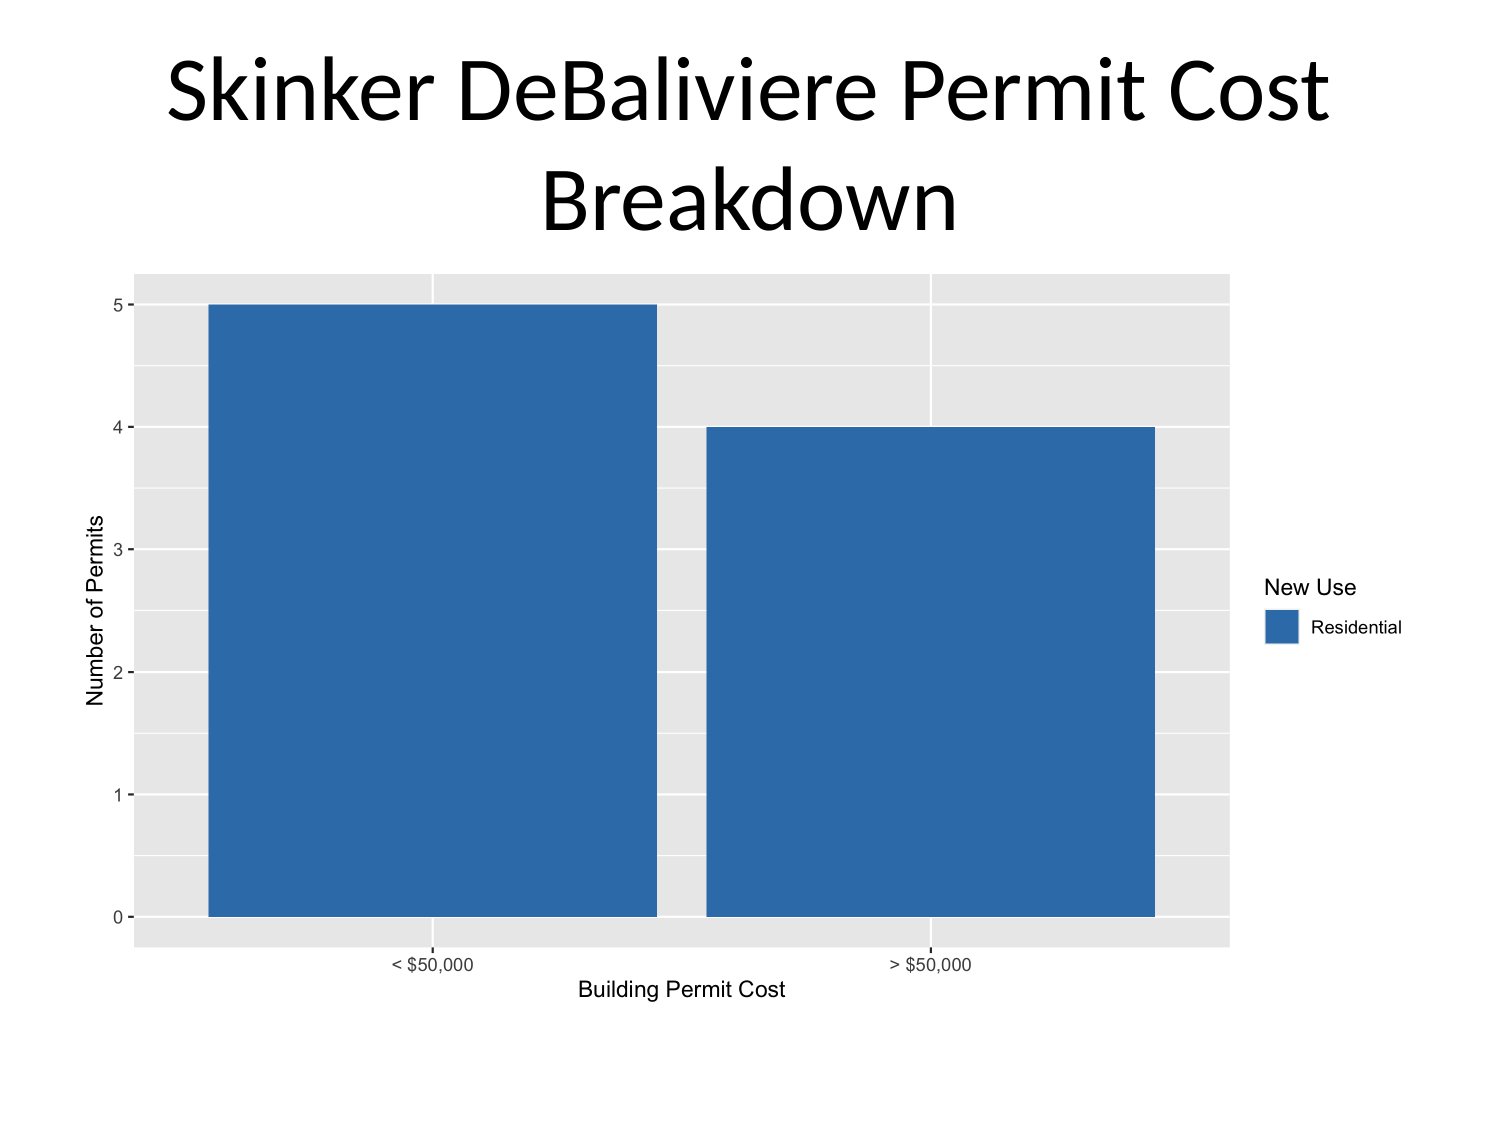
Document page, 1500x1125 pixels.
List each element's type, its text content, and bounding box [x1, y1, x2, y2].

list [74, 262, 1426, 1013]
title Skinker DeBaliviere Permit Cost Breakdown [75, 45, 1425, 233]
